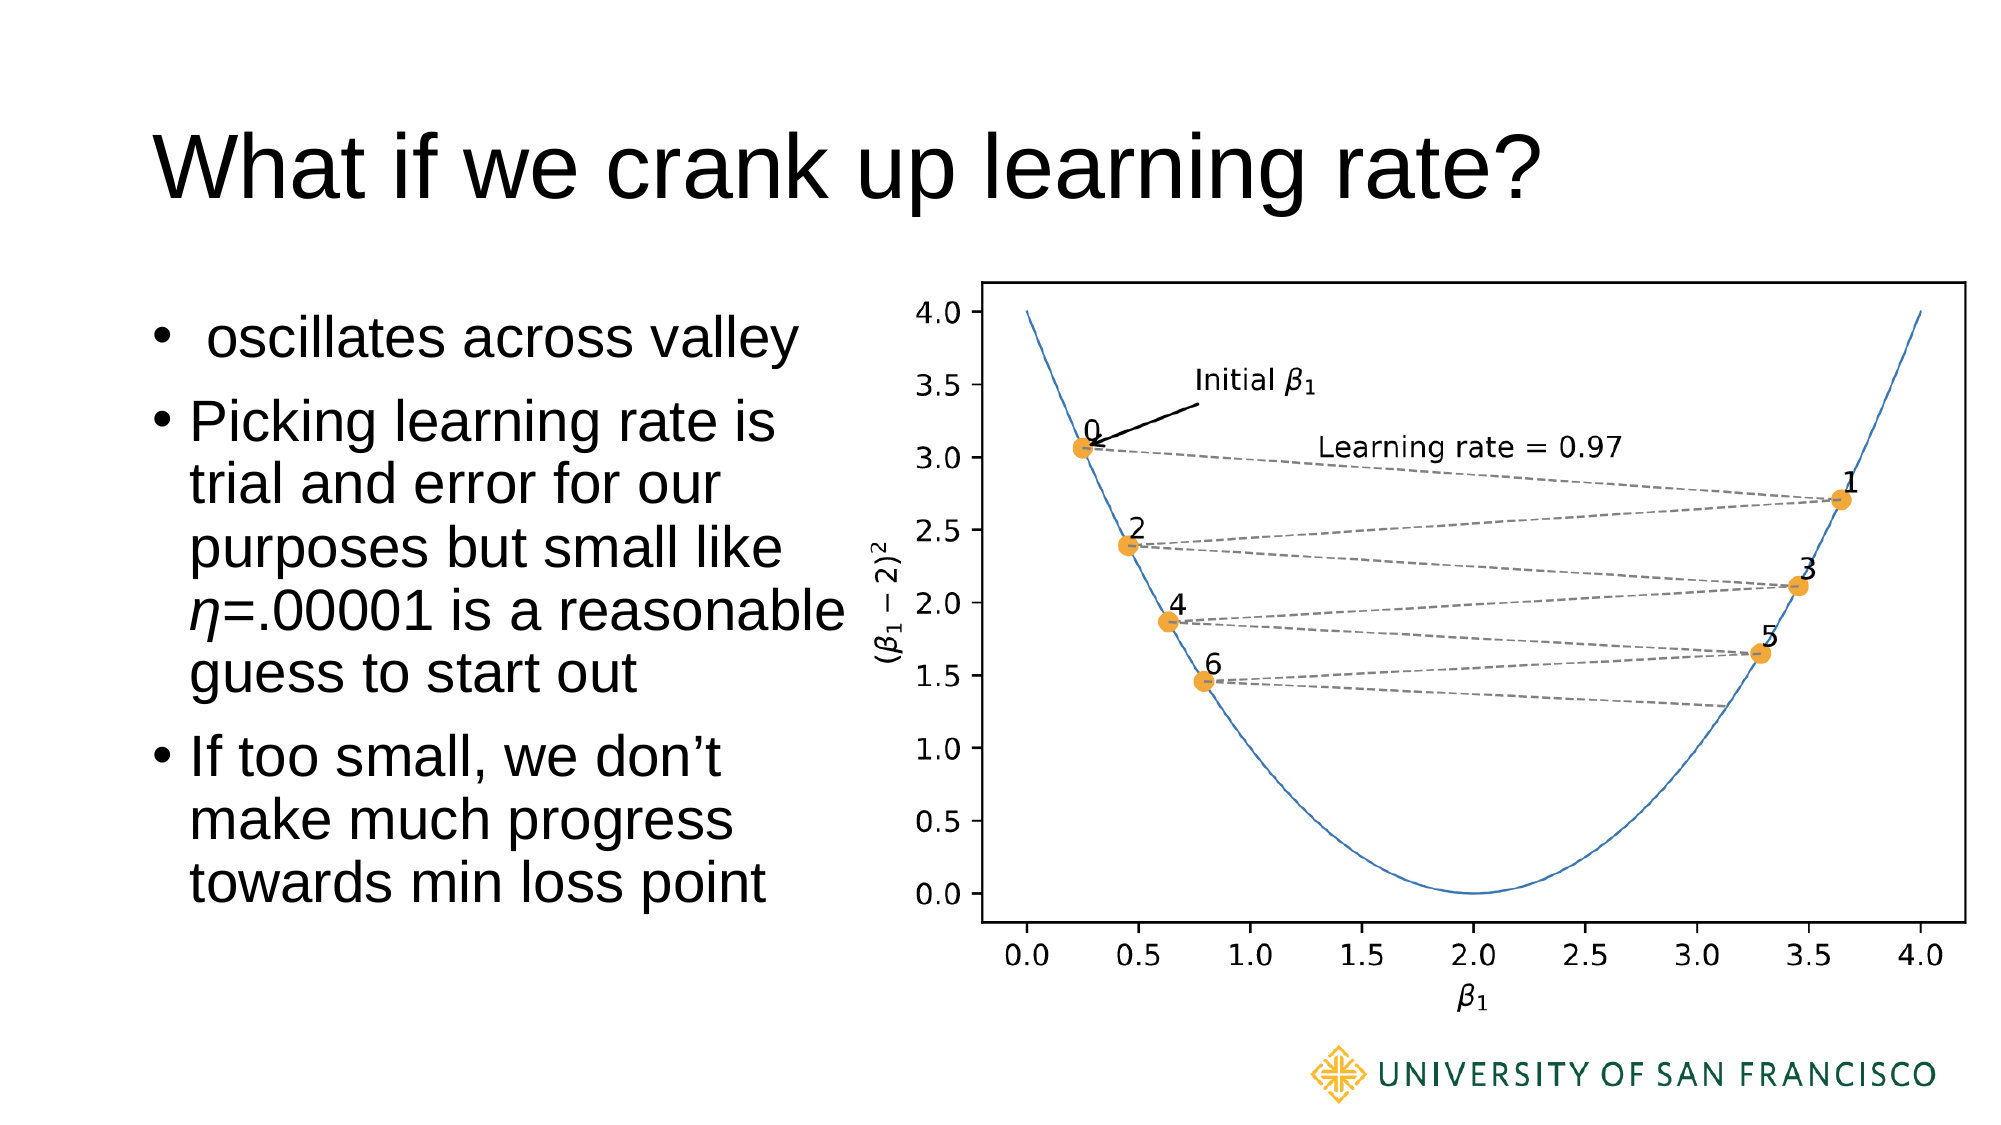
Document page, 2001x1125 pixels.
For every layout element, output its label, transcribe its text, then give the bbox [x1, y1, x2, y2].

title What if we crank up learning rate? [137, 59, 1863, 278]
picture [864, 264, 1981, 1032]
